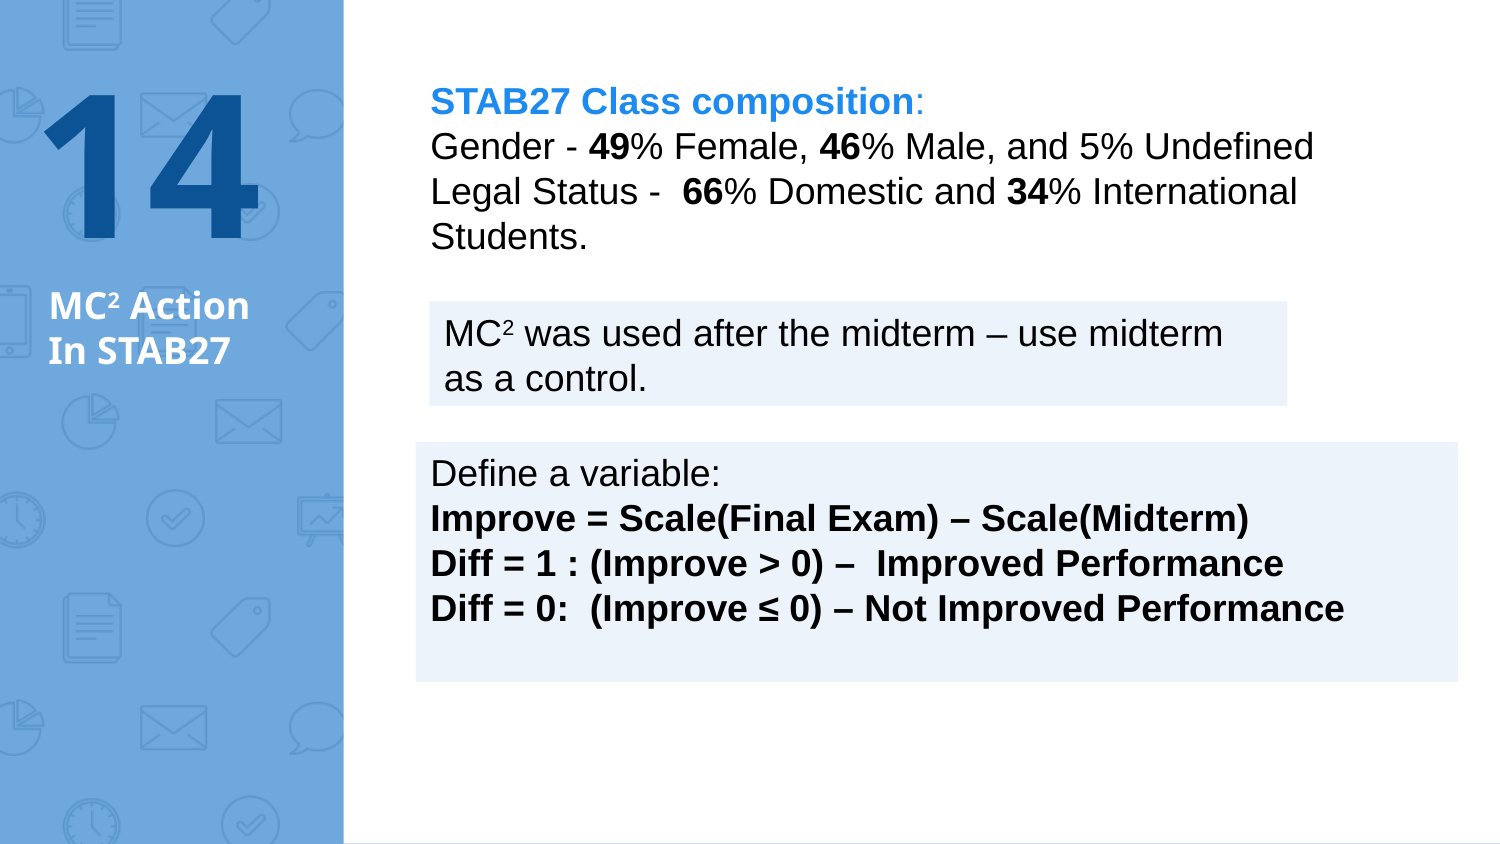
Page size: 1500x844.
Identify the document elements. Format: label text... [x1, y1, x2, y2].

text_box MC2 was used after the midterm – use midterm as a control. [429, 301, 1288, 407]
title MC2 Action In STAB27 [33, 266, 315, 408]
slide_number 14 [17, 23, 315, 230]
text_box Define a variable: Improve = Scale(Final Exam) – Scale(Midterm) Diff = 1 : (Improve > 0) – Improved Performance Diff = 0: (Improve ≤ 0) – Not Improved Performance [415, 442, 1458, 682]
text_box STAB27 Class composition: Gender - 49% Female, 46% Male, and 5% Undefined Legal Status - 66% Domestic and 34% International Students. [415, 69, 1399, 265]
